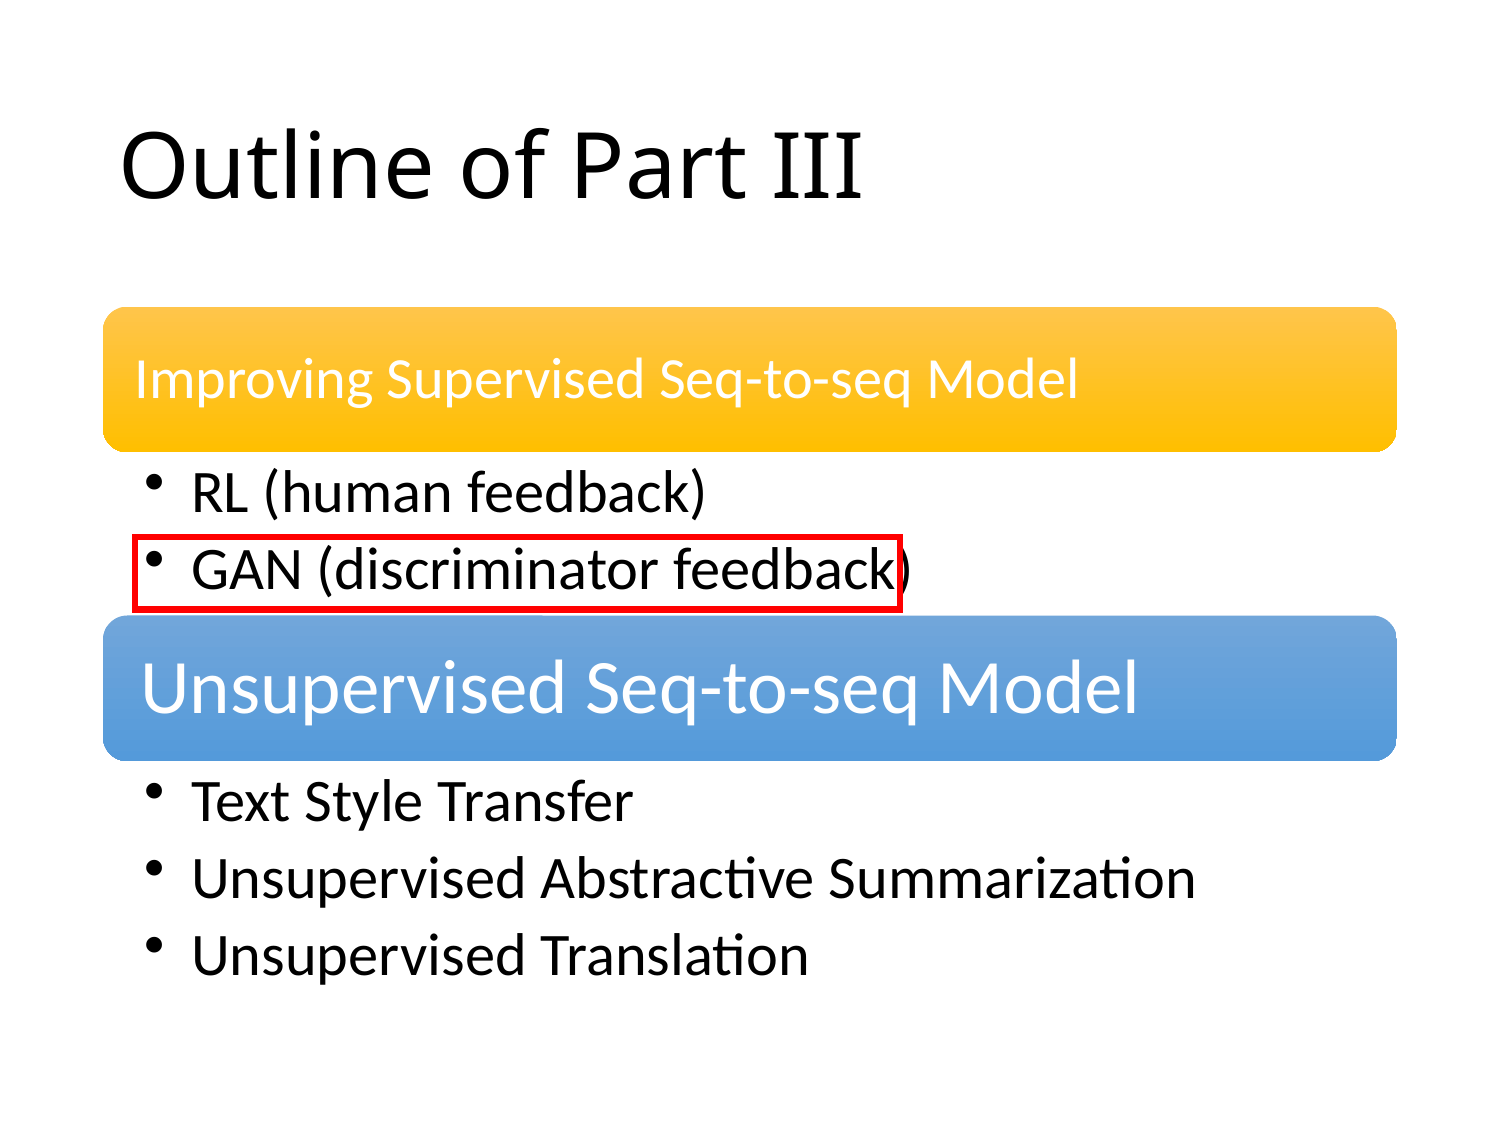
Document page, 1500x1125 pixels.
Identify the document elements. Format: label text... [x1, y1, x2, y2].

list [103, 299, 1397, 1014]
title Outline of Part III [103, 59, 1397, 278]
